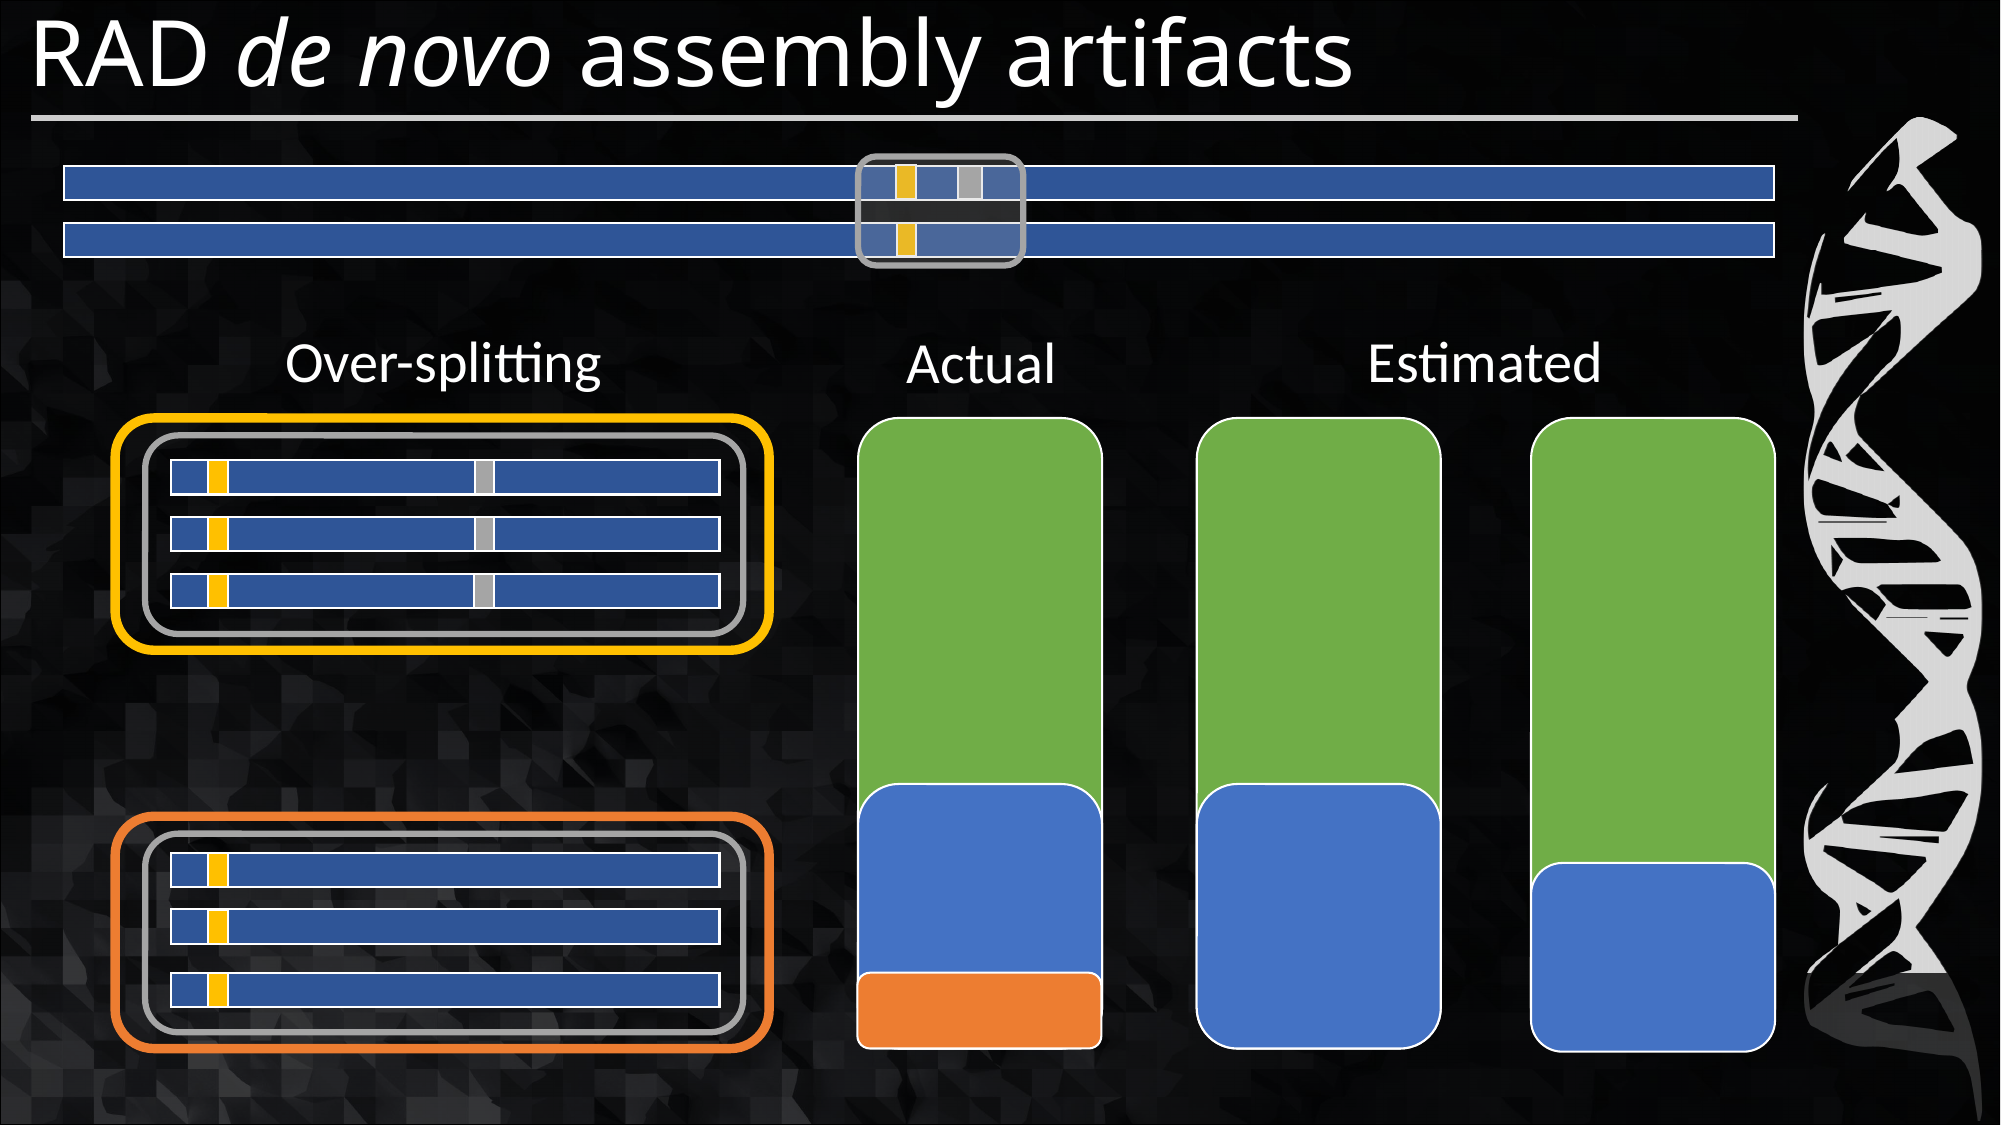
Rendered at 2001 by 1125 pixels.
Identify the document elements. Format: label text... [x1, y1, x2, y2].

text_box [63, 222, 859, 258]
text_box [114, 416, 771, 652]
text_box [856, 782, 1104, 1010]
text_box Actual [697, 317, 1266, 403]
text_box Over-splitting [159, 316, 728, 402]
text_box [1195, 782, 1442, 1050]
text_box [63, 165, 859, 201]
title RAD de novo assembly artifacts [13, 0, 1659, 218]
text_box [1529, 416, 1777, 957]
text_box [1195, 416, 1442, 820]
text_box [856, 971, 1103, 1050]
text_box [857, 155, 1025, 267]
text_box [114, 815, 771, 1050]
text_box [1023, 165, 1775, 201]
text_box [1529, 861, 1777, 1053]
text_box [856, 416, 1104, 942]
text_box Estimated [1196, 316, 1775, 402]
picture [1, 1, 1999, 1124]
text_box [1022, 222, 1775, 258]
